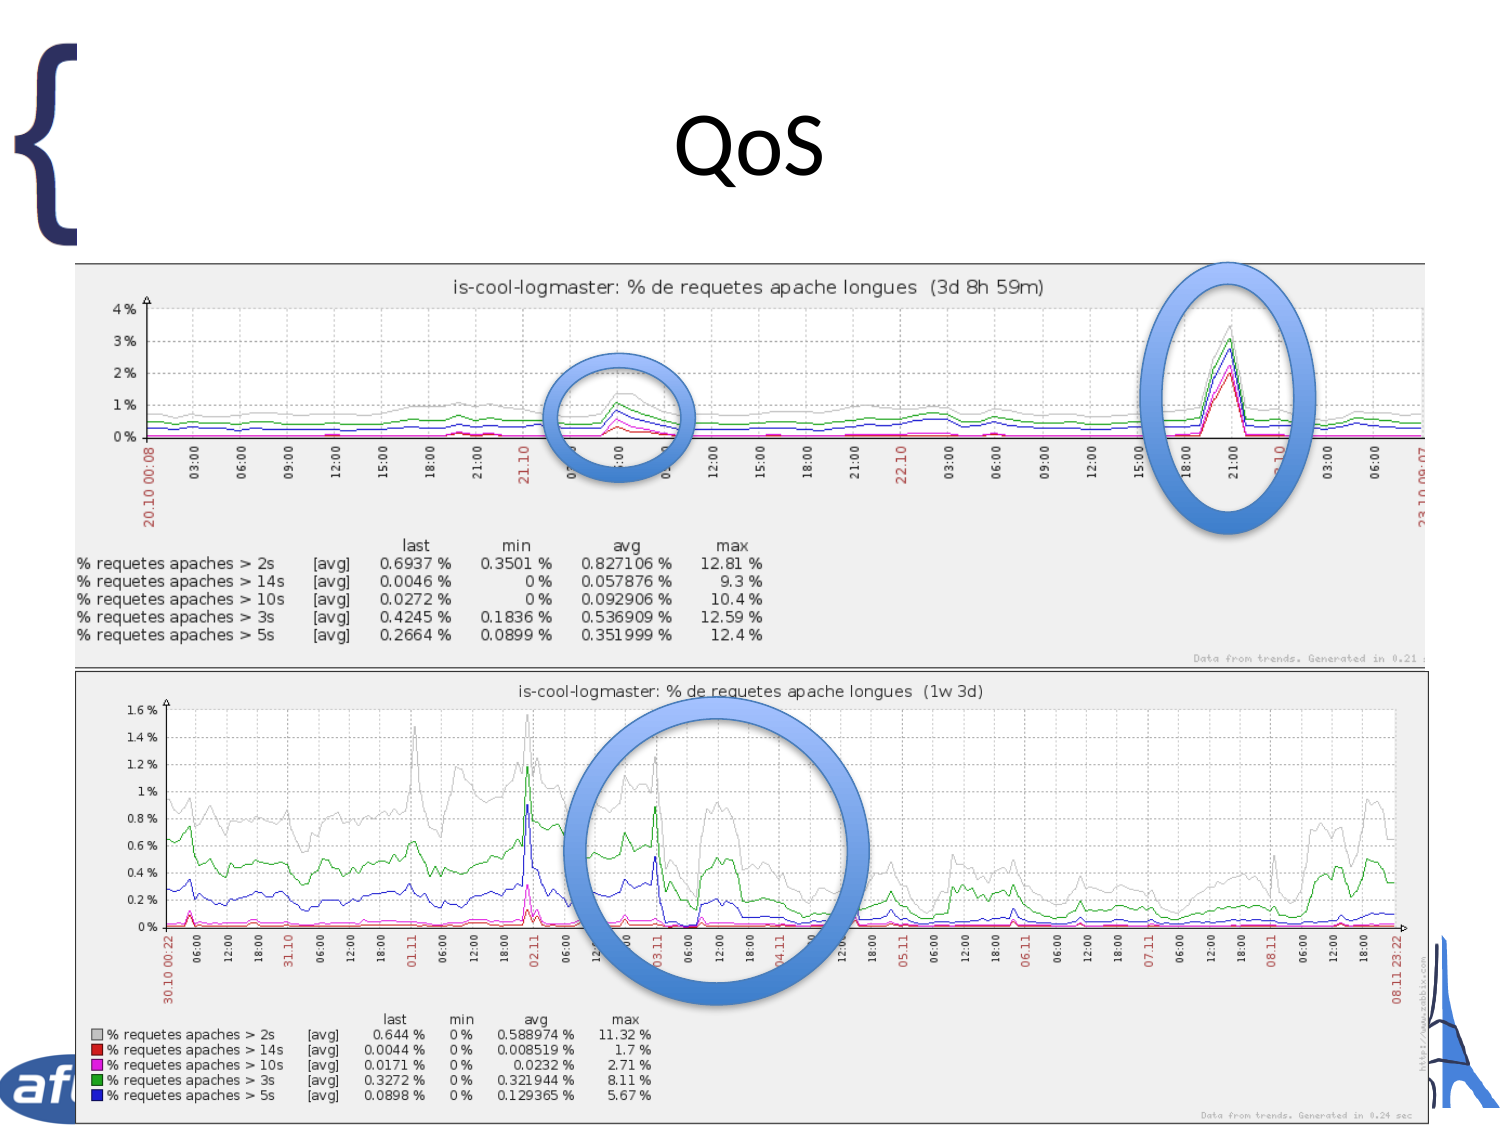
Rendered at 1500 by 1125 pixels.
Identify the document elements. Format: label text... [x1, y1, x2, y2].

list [74, 262, 1426, 670]
title QoS [75, 45, 1425, 233]
picture [0, 0, 77, 287]
picture [0, 671, 1500, 1125]
